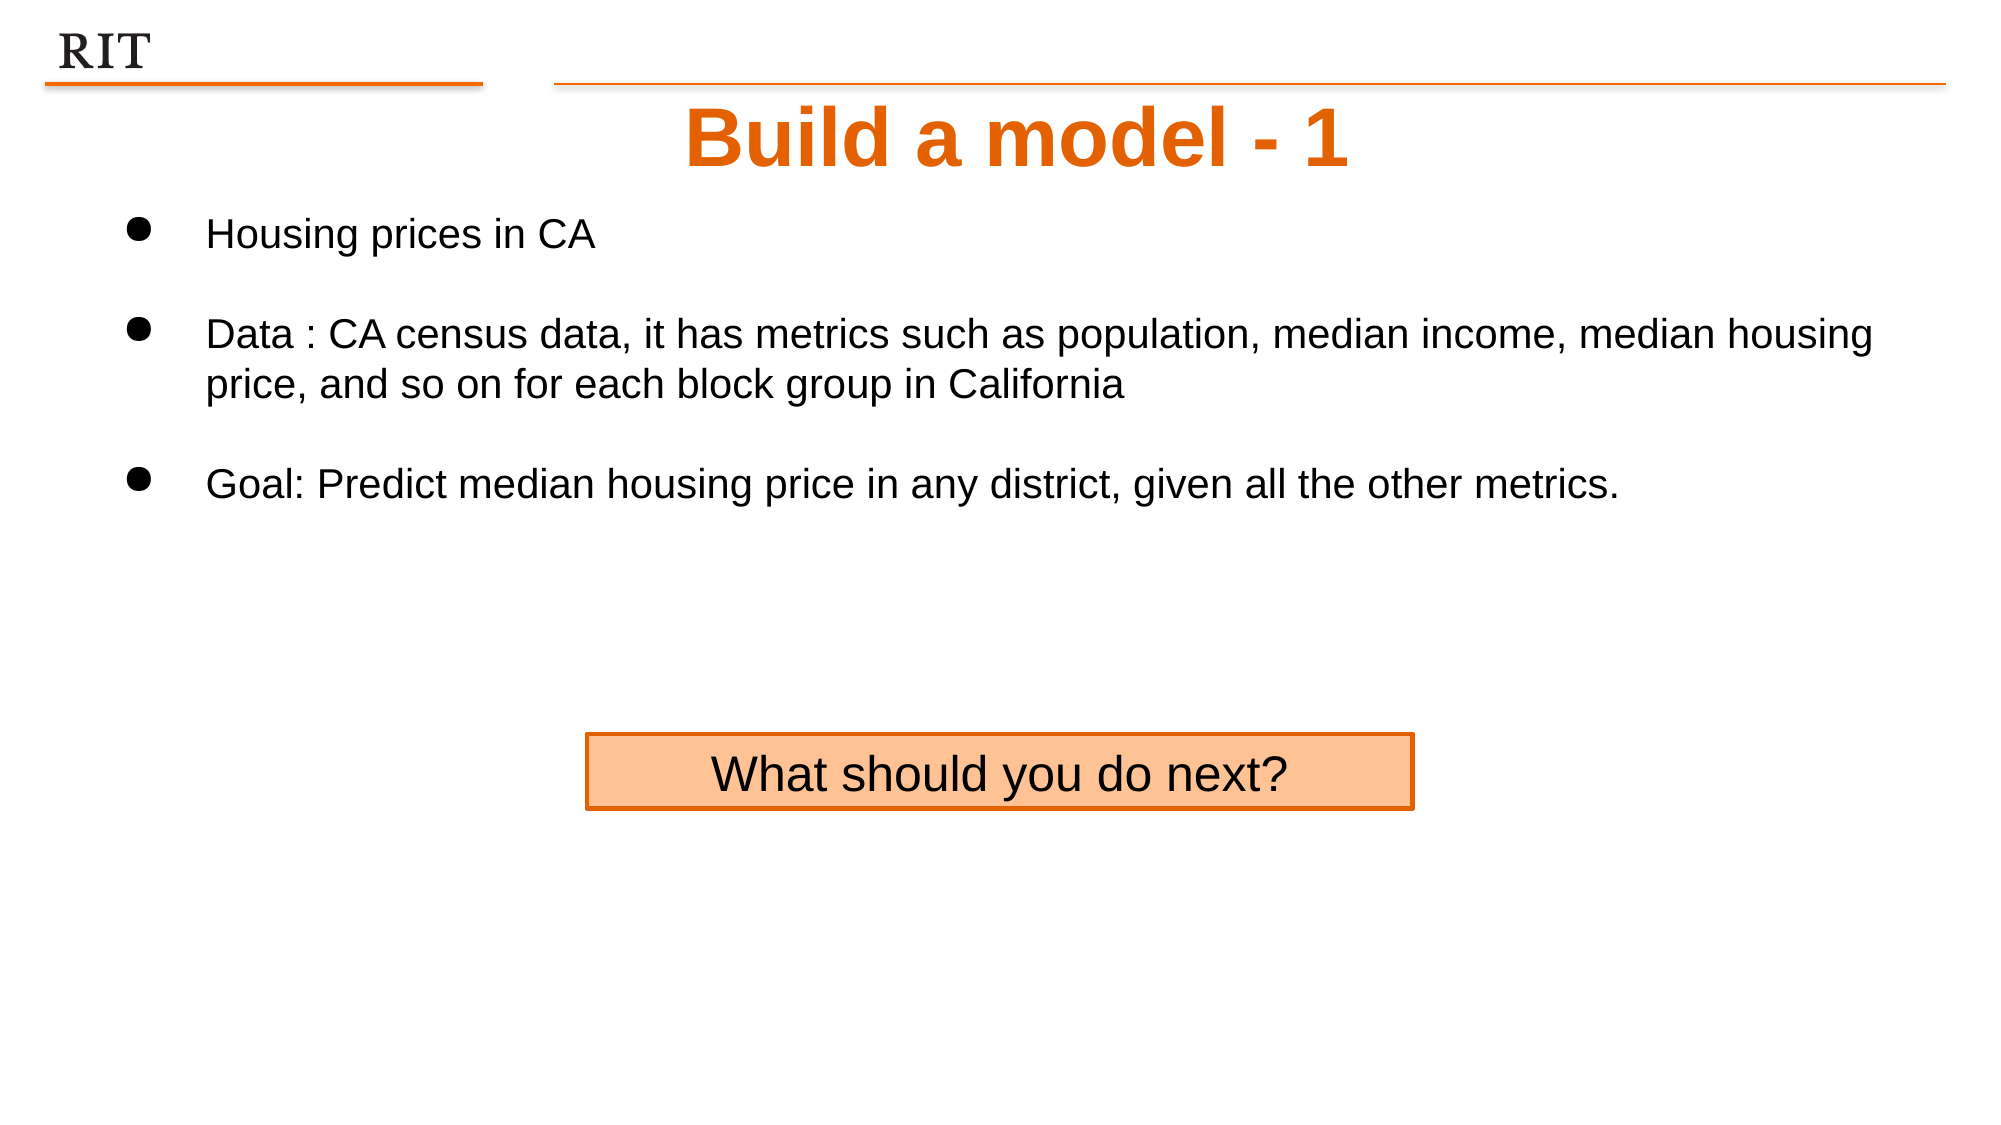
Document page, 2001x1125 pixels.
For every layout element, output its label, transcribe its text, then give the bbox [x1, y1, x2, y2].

text_box What should you do next? [587, 733, 1413, 809]
title Build a model - 1 [117, 91, 1918, 175]
text_box Housing prices in CA Data : CA census data, it has metrics such as population, median income, median housing price, and so on for each block group in California Goal: Predict median housing price in any district, given all the other metrics. [85, 186, 1936, 1040]
